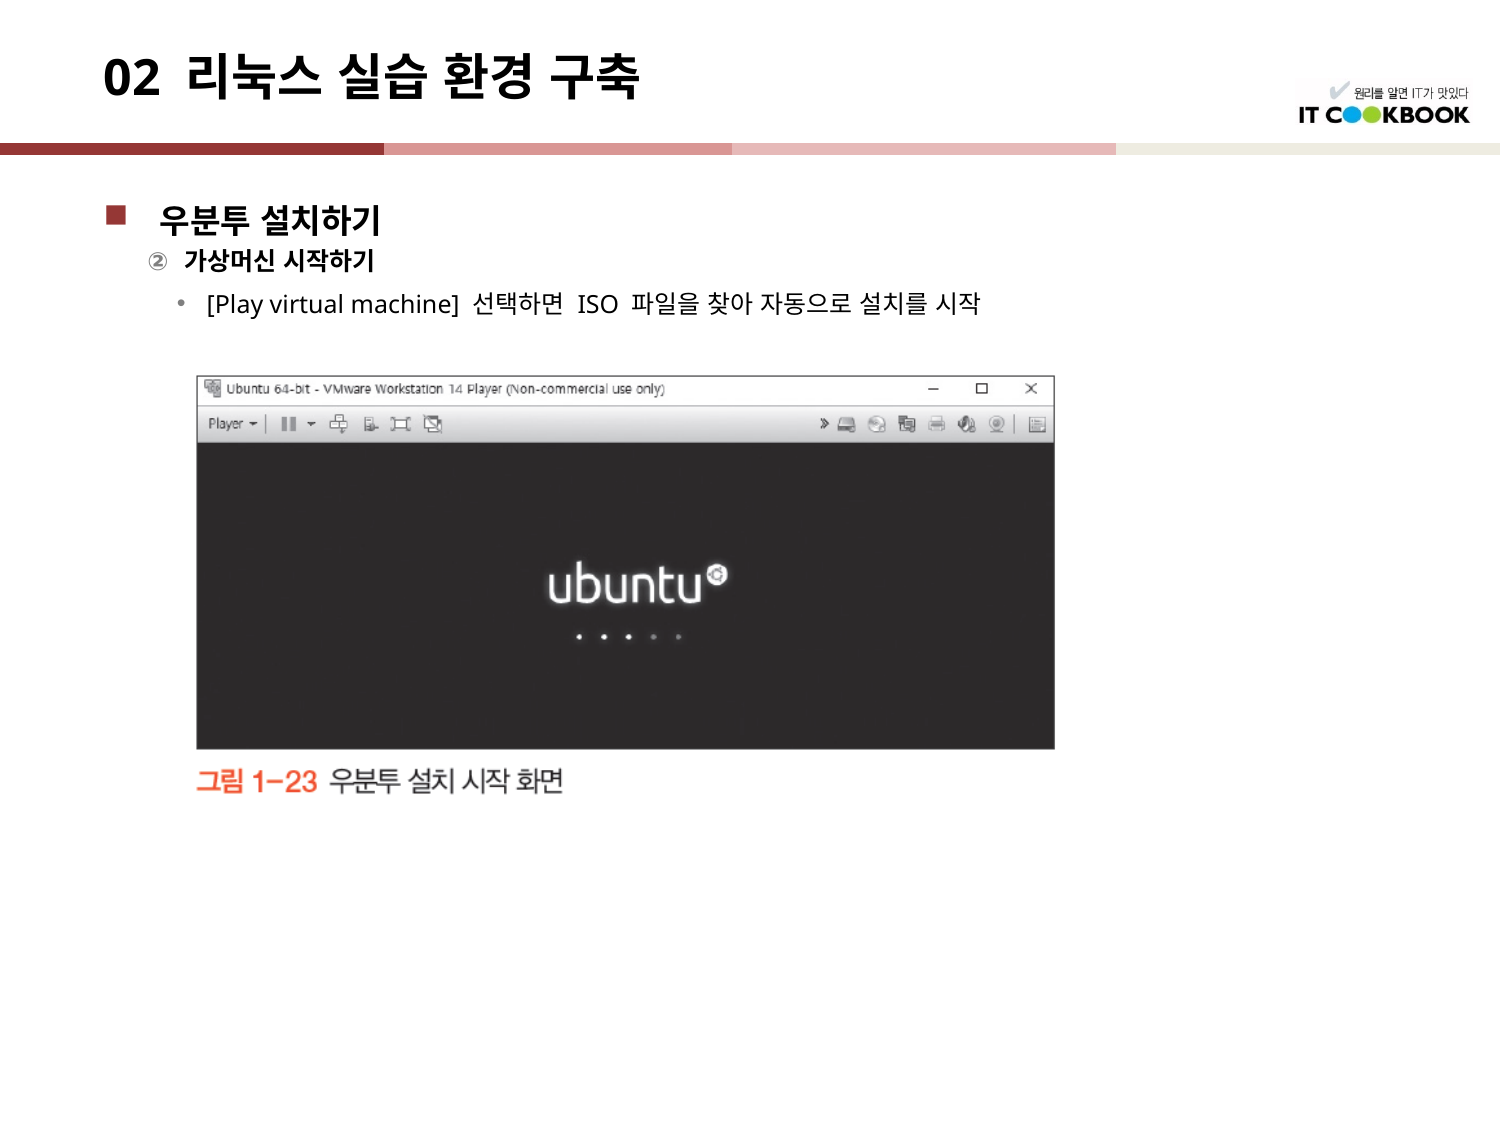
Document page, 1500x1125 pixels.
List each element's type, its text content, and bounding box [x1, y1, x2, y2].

picture [1295, 78, 1473, 125]
title 02 리눅스 실습 환경 구축 [88, 30, 1330, 121]
picture [194, 373, 1078, 804]
list 우분투 설치하기 가상머신 시작하기 [Play virtual machine] 선택하면 ISO 파일을 찾아 자동으로 설치를 시작 [88, 172, 1459, 1059]
